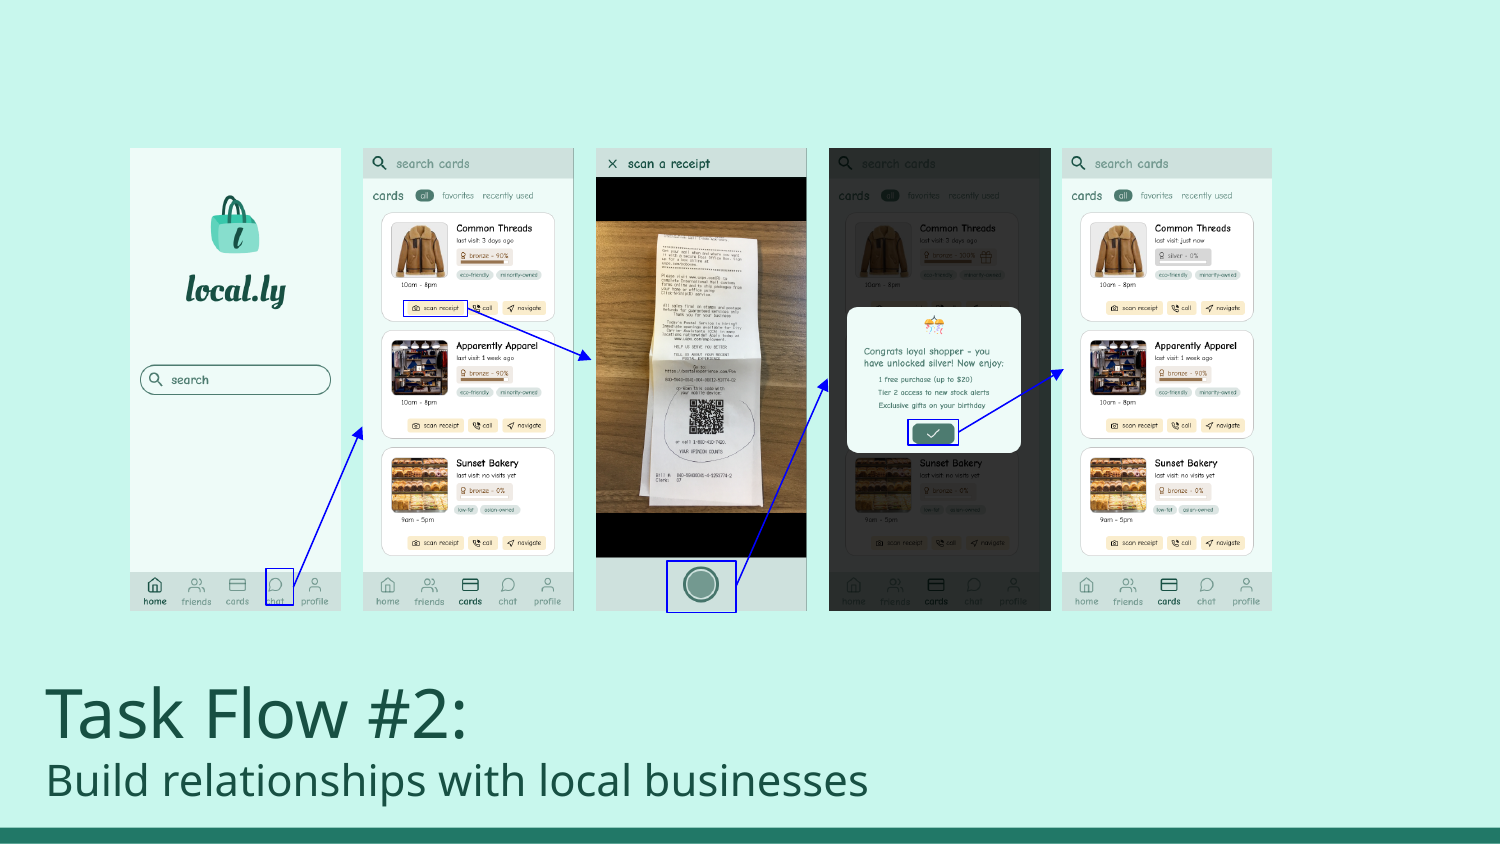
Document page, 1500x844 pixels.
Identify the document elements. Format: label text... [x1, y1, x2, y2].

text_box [293, 426, 363, 588]
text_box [467, 308, 592, 361]
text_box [958, 368, 1065, 433]
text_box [735, 378, 828, 588]
picture [130, 148, 1273, 611]
title Task Flow #2: Build relationships with local businesses [30, 655, 1456, 820]
